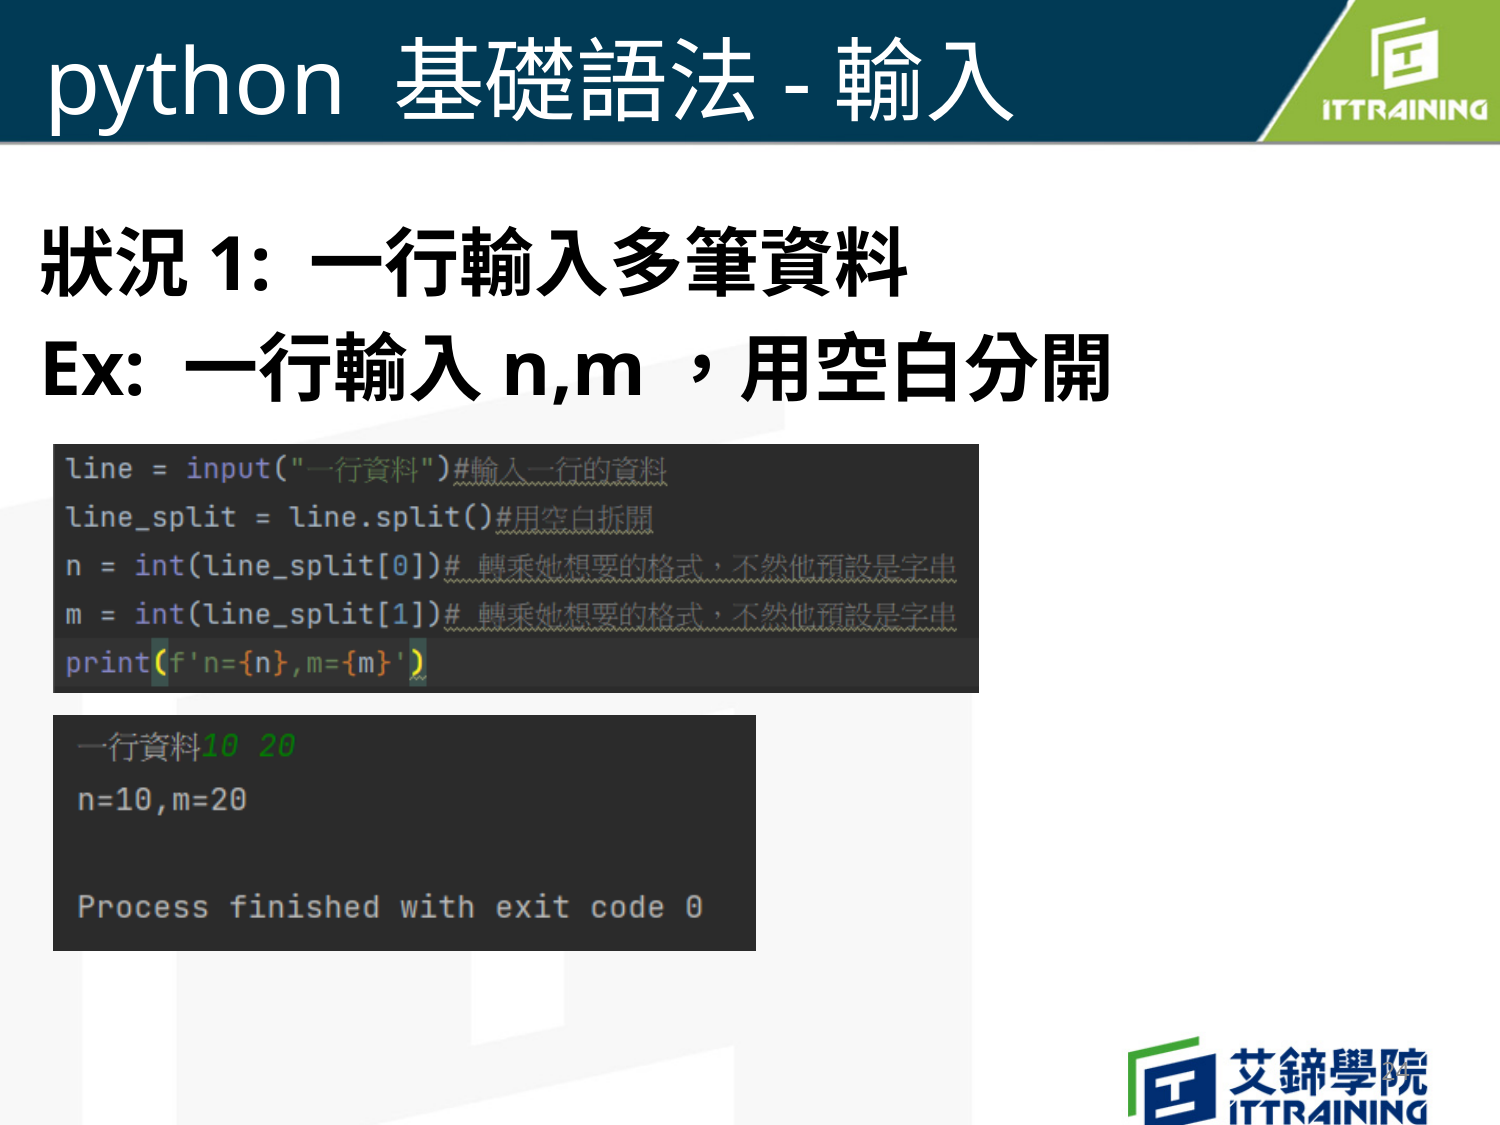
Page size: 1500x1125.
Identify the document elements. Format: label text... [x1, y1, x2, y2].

picture [0, 0, 1500, 1125]
list 狀況1: 一行輸入多筆資料 Ex: 一行輸入n,m，用空白分開 [24, 208, 1375, 951]
slide_number 24 [1074, 1042, 1425, 1103]
title python 基礎語法-輸入 [29, 0, 1380, 172]
